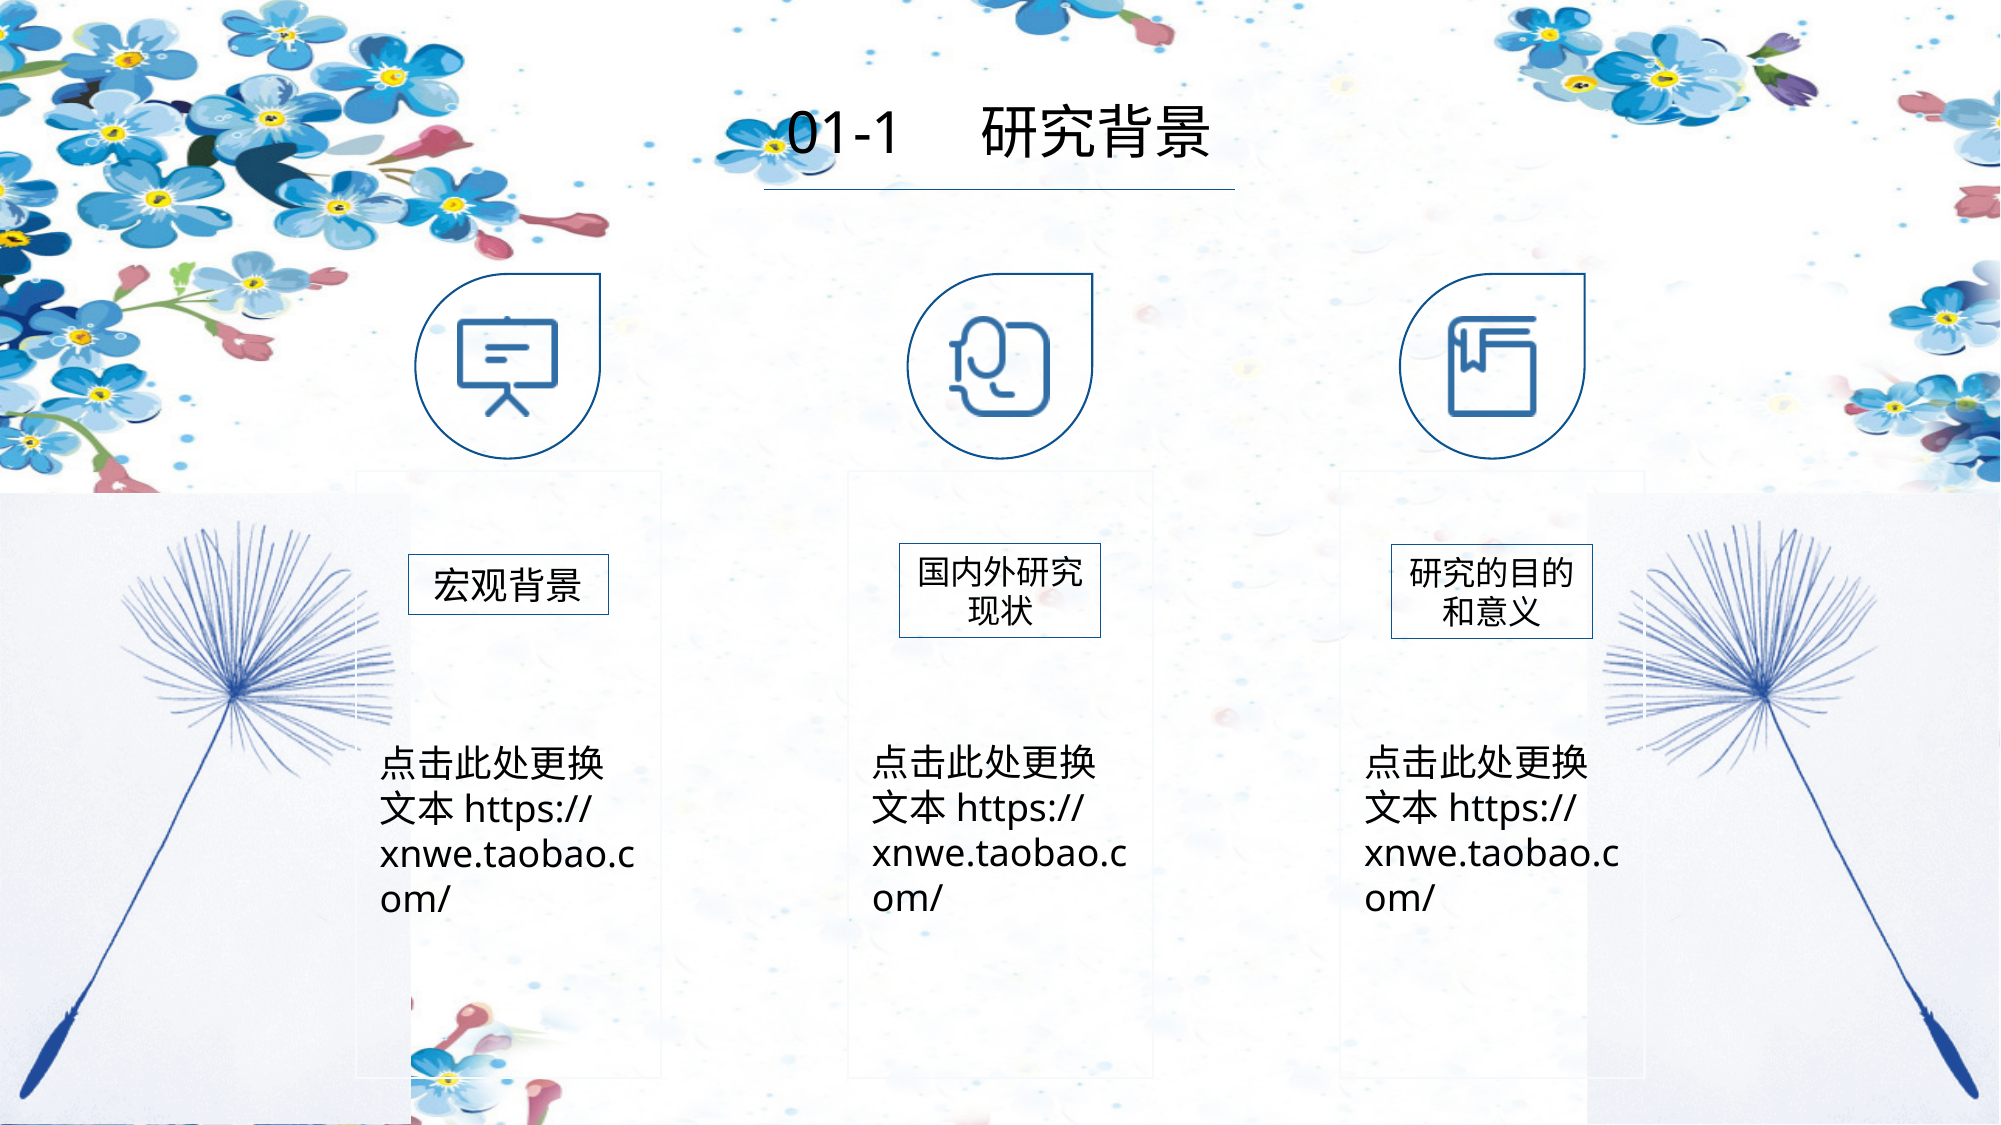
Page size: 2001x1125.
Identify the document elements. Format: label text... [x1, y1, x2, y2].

text_box [1339, 470, 1646, 1079]
text_box 点击此处更换文本https://xnwe.taobao.com/ [1349, 732, 1587, 927]
picture [0, 0, 2001, 1125]
text_box 01-1 研究背景 [702, 87, 1298, 173]
text_box [847, 470, 1154, 1079]
text_box [1398, 272, 1586, 460]
text_box [355, 470, 662, 1079]
text_box [414, 272, 601, 460]
text_box [906, 272, 1094, 460]
